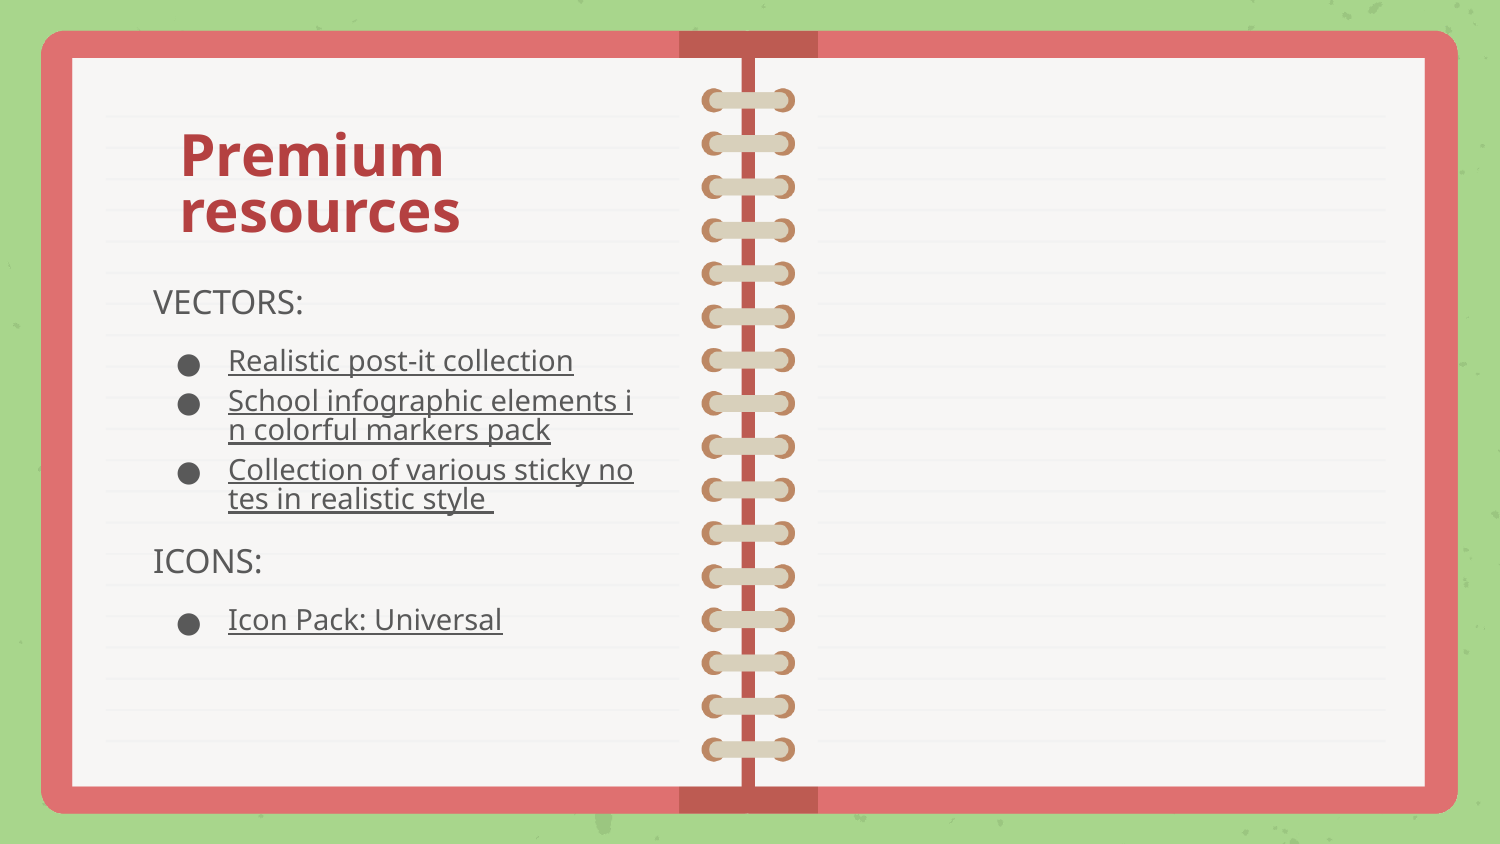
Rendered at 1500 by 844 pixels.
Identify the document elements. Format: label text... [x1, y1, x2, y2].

title Premium resources [164, 116, 666, 267]
picture [41, 30, 1458, 814]
list VECTORS: Realistic post-it collection School infographic elements in colorful markers pack Collection of various sticky notes in realistic style ICONS: Icon Pack: Universal [138, 266, 657, 759]
